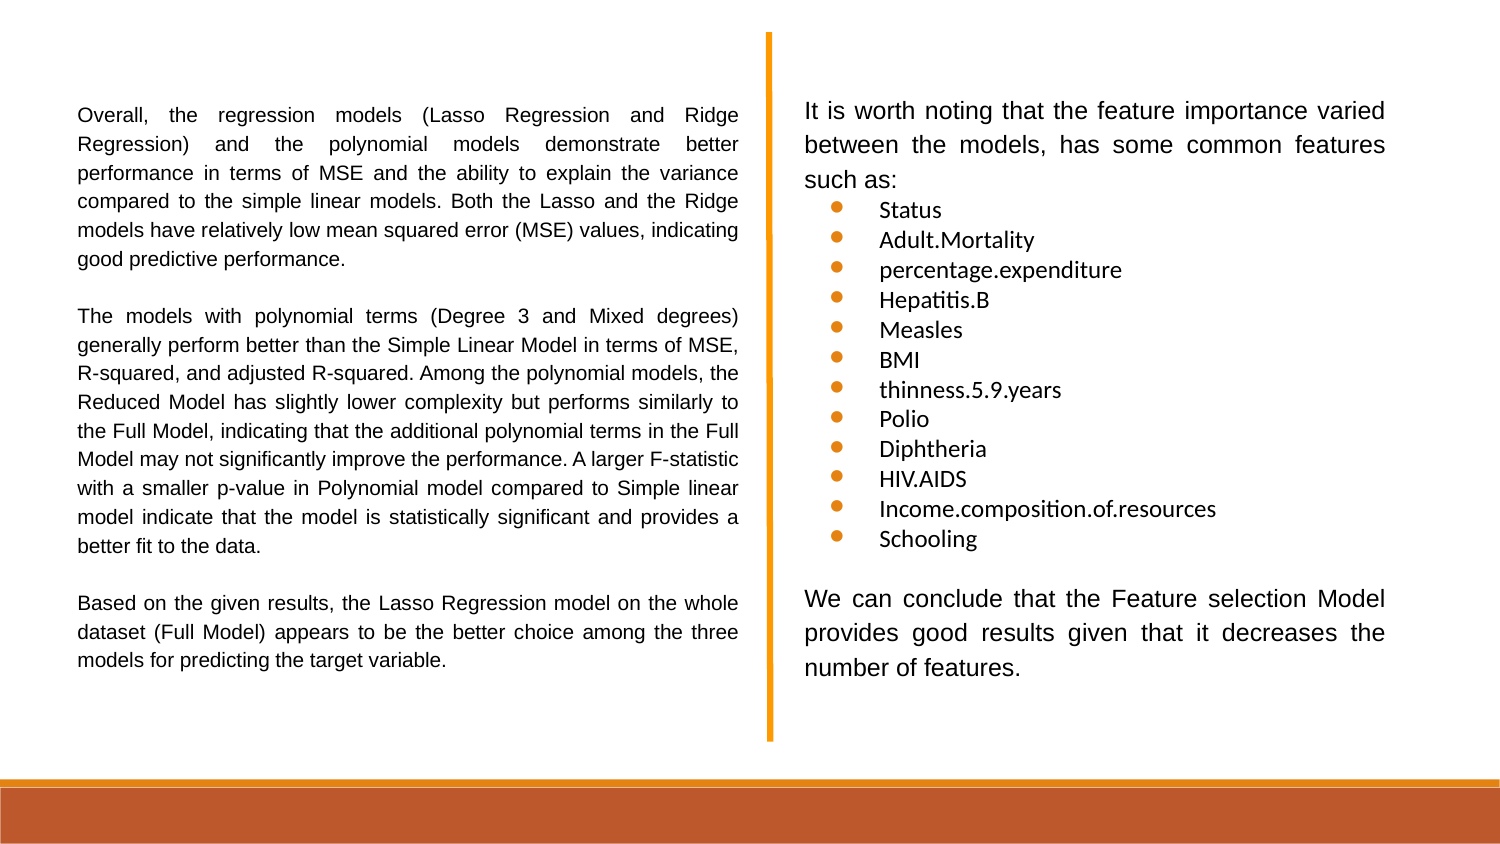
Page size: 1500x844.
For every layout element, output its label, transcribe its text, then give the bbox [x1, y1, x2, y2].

text_box It is worth noting that the feature importance varied between the models, has some common features such as: Status Adult.Mortality percentage.expenditure Hepatitis.B Measles BMI thinness.5.9.years Polio Diphtheria HIV.AIDS Income.composition.of.resources Schooling We can conclude that the Feature selection Model provides good results given that it decreases the number of features. [789, 75, 1402, 696]
text_box Overall, the regression models (Lasso Regression and Ridge Regression) and the polynomial models demonstrate better performance in terms of MSE and the ability to explain the variance compared to the simple linear models. Both the Lasso and the Ridge models have relatively low mean squared error (MSE) values, indicating good predictive performance. The models with polynomial terms (Degree 3 and Mixed degrees) generally perform better than the Simple Linear Model in terms of MSE, R-squared, and adjusted R-squared. Among the polynomial models, the Reduced Model has slightly lower complexity but performs similarly to the Full Model, indicating that the additional polynomial terms in the Full Model may not significantly improve the performance. A larger F-statistic with a smaller p-value in Polynomial model compared to Simple linear model indicate that the model is statistically significant and provides a better fit to the data. Based on the given results, the Lasso Regression model on the whole dataset (Full Model) appears to be the better choice among the three models for predicting the target variable. [66, 92, 750, 750]
